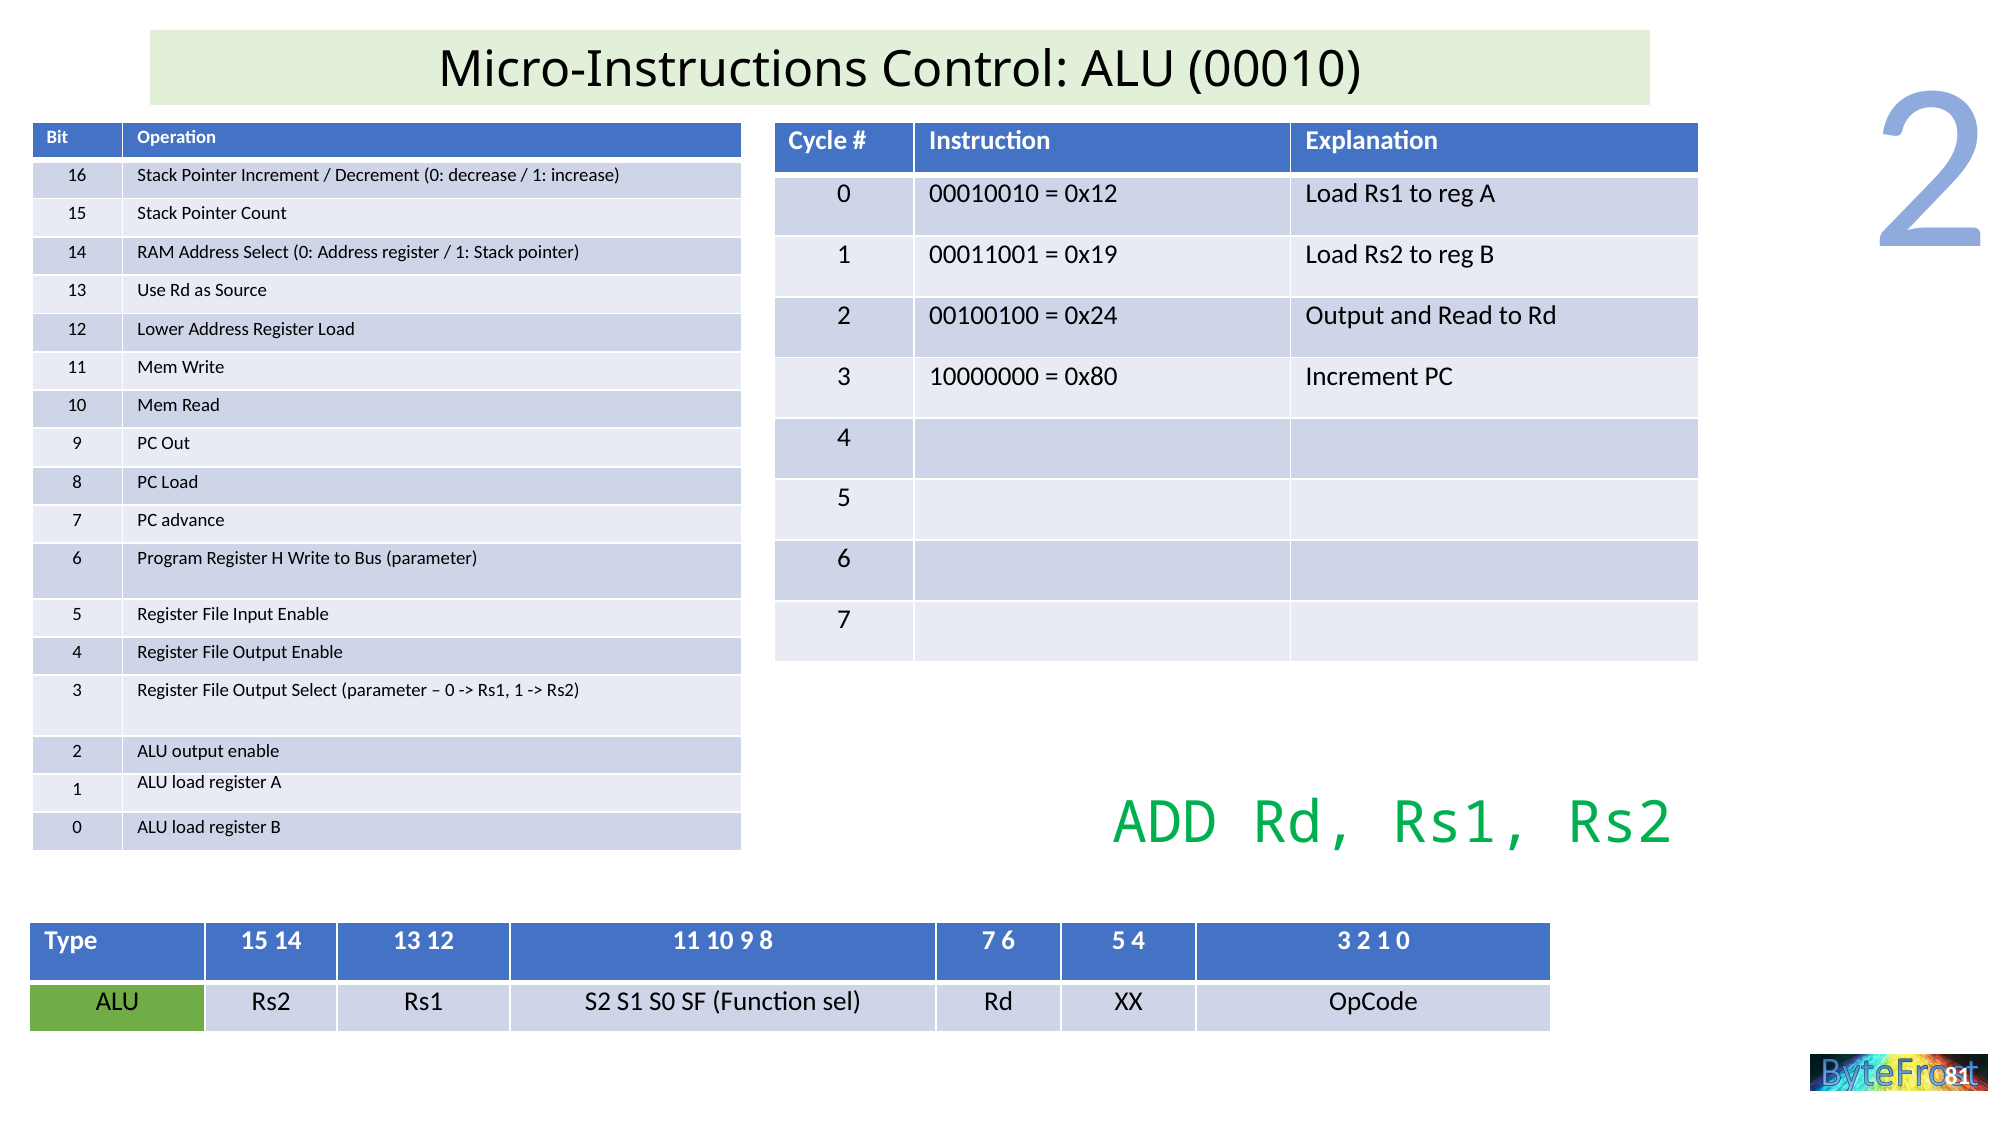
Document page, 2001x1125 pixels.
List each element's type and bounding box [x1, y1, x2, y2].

table_cell [915, 178, 1290, 235]
table_cell [123, 391, 741, 427]
table_cell [511, 985, 935, 1031]
table_header [937, 923, 1060, 980]
table_header [123, 123, 741, 157]
table_cell [33, 506, 122, 542]
table_cell [1291, 541, 1698, 600]
table_cell [1291, 178, 1698, 235]
table_cell [915, 602, 1290, 661]
table_header [1062, 923, 1195, 980]
table_cell [123, 676, 741, 735]
table_cell [338, 985, 509, 1031]
table_cell [775, 358, 913, 417]
table_cell [775, 419, 913, 478]
table_cell [775, 602, 913, 661]
table_cell [1291, 237, 1698, 296]
table_cell [33, 737, 122, 773]
table_header [915, 123, 1290, 172]
table_cell [33, 544, 122, 598]
table_cell [1062, 985, 1195, 1031]
table_cell [123, 544, 741, 598]
table_cell [33, 199, 122, 236]
table_header [338, 923, 509, 980]
table_header [511, 923, 935, 980]
text_box [1855, 0, 2000, 303]
table_cell [33, 238, 122, 274]
table_cell [33, 163, 122, 198]
table_cell [123, 314, 741, 351]
table_cell [33, 391, 122, 427]
table_cell [775, 237, 913, 296]
table_cell [33, 468, 122, 504]
table_cell [775, 178, 913, 235]
table_cell [33, 429, 122, 466]
title [150, 29, 1650, 105]
table_cell [1291, 298, 1698, 357]
table_cell [1291, 358, 1698, 417]
table_cell [1291, 419, 1698, 478]
table_cell [775, 298, 913, 357]
table_cell [123, 600, 741, 636]
table_cell [915, 237, 1290, 296]
table_header [1291, 123, 1698, 172]
table_cell [775, 480, 913, 539]
table_cell [33, 775, 122, 811]
table_cell [33, 276, 122, 313]
table_cell [1291, 602, 1698, 661]
text_box [1062, 776, 1688, 862]
table_cell [30, 985, 204, 1031]
table_cell [206, 985, 336, 1031]
text_box [1535, 1044, 1986, 1105]
table_cell [123, 353, 741, 389]
picture [1810, 1054, 1988, 1091]
table_cell [915, 298, 1290, 357]
table_cell [937, 985, 1060, 1031]
table_header [30, 923, 204, 980]
table_cell [33, 600, 122, 636]
table_cell [33, 638, 122, 674]
table_cell [123, 638, 741, 674]
table_cell [915, 358, 1290, 417]
table_header [33, 123, 122, 157]
table_cell [775, 541, 913, 600]
table_cell [1291, 480, 1698, 539]
table_cell [123, 199, 741, 236]
table_header [1197, 923, 1550, 980]
table_cell [1197, 985, 1550, 1031]
table_cell [123, 163, 741, 198]
table_cell [123, 429, 741, 466]
table_cell [915, 480, 1290, 539]
table_cell [123, 468, 741, 504]
table_cell [915, 419, 1290, 478]
table_cell [33, 314, 122, 351]
table_cell [123, 775, 741, 811]
table_cell [123, 238, 741, 274]
table_cell [123, 506, 741, 542]
table_cell [123, 737, 741, 773]
table_cell [33, 676, 122, 735]
table_header [775, 123, 913, 172]
table_cell [33, 353, 122, 389]
table_cell [915, 541, 1290, 600]
table_header [206, 923, 336, 980]
table_cell [33, 813, 122, 850]
table_cell [123, 276, 741, 313]
table_cell [123, 813, 741, 850]
